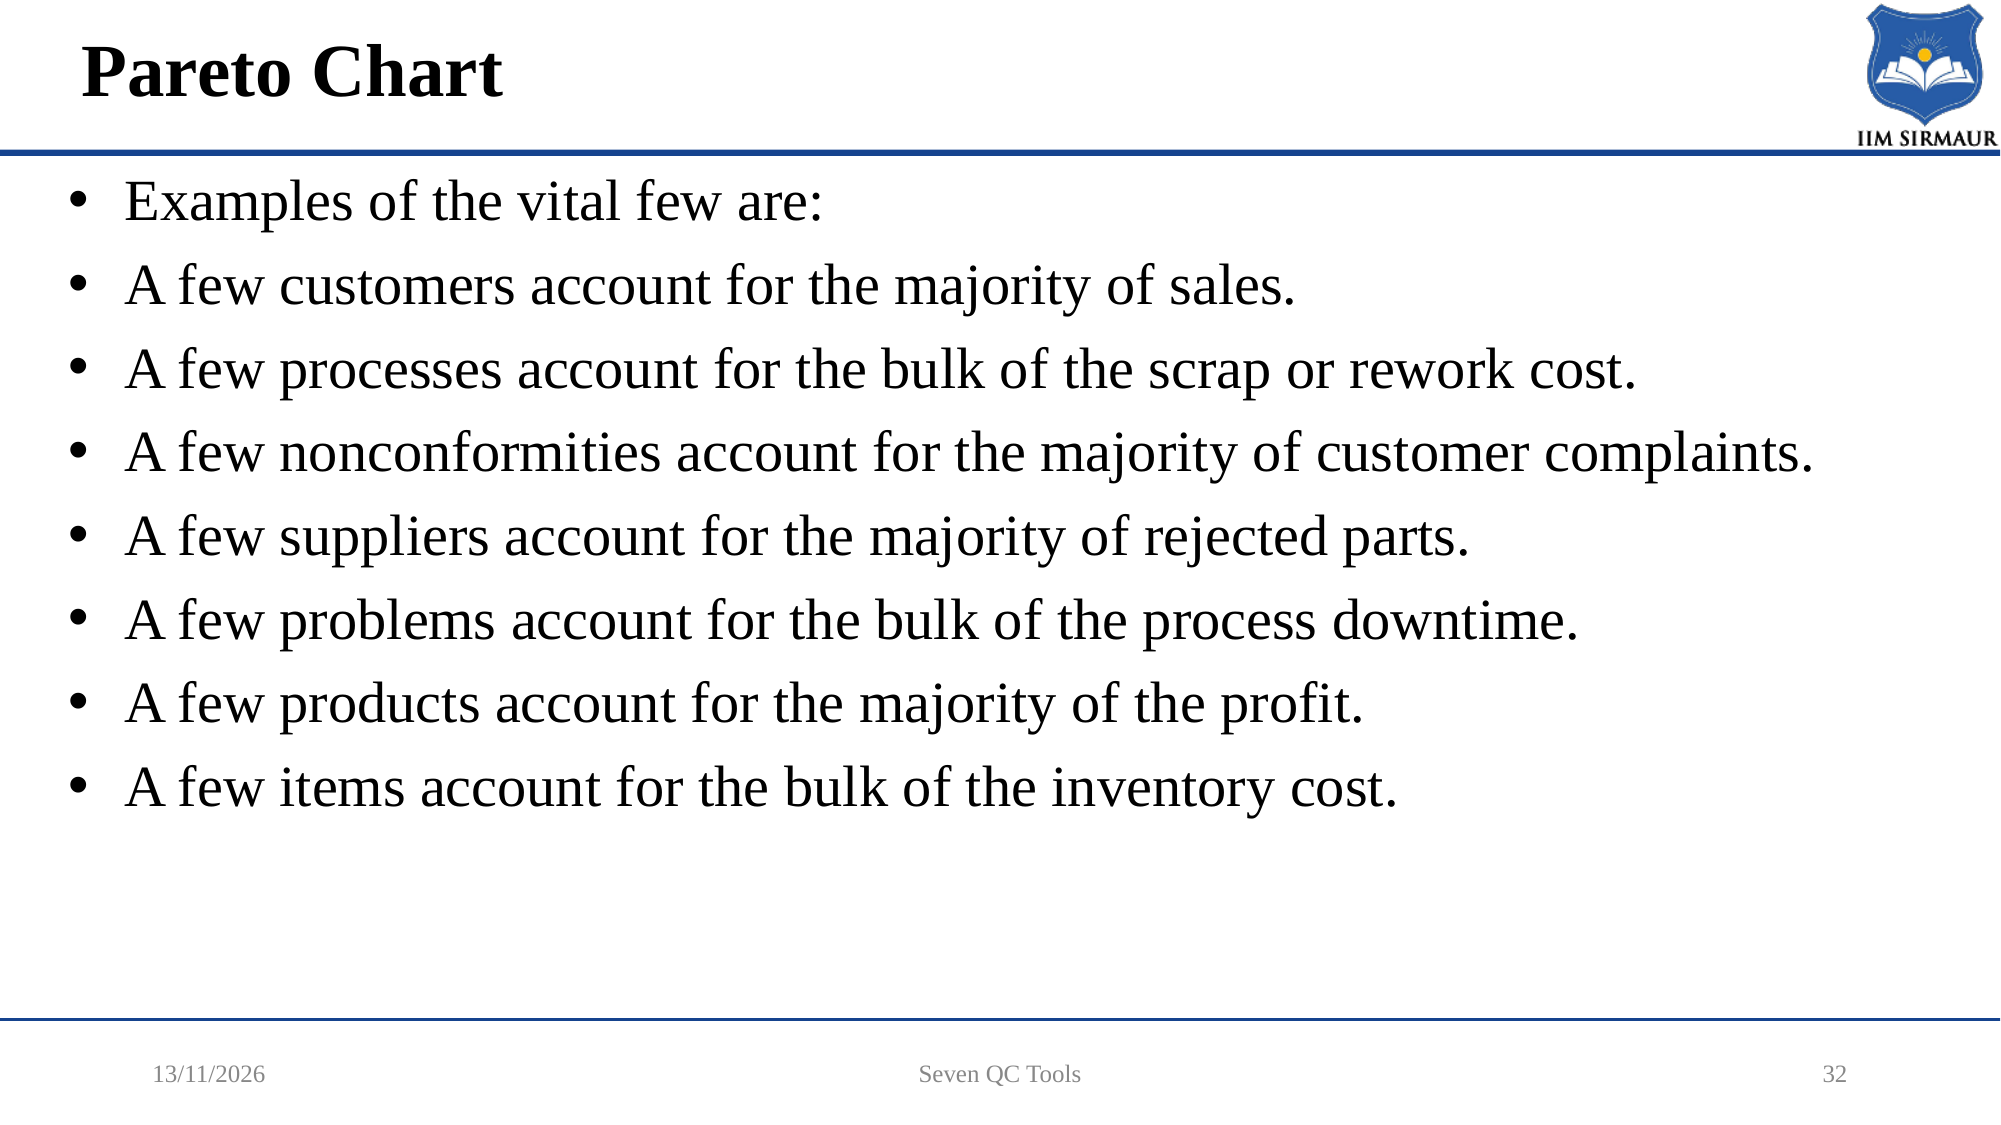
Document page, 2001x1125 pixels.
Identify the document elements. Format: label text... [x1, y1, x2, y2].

footer Seven QC Tools [662, 1042, 1338, 1103]
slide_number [137, 1042, 588, 1103]
slide_number 32 [1412, 1042, 1863, 1103]
list Examples of the vital few are: A few customers account for the majority of sales. A few processes account for the bulk of the scrap or rework cost. A few nonconformities account for the majority of customer complaints. A few suppliers account for the majority of rejected parts. A few problems account for the bulk of the process downtime. A few products account for the majority of the profit. A few items account for the bulk of the inventory cost. [34, 162, 1863, 877]
picture [1855, 1, 2000, 147]
title Pareto Chart [66, 24, 1833, 137]
